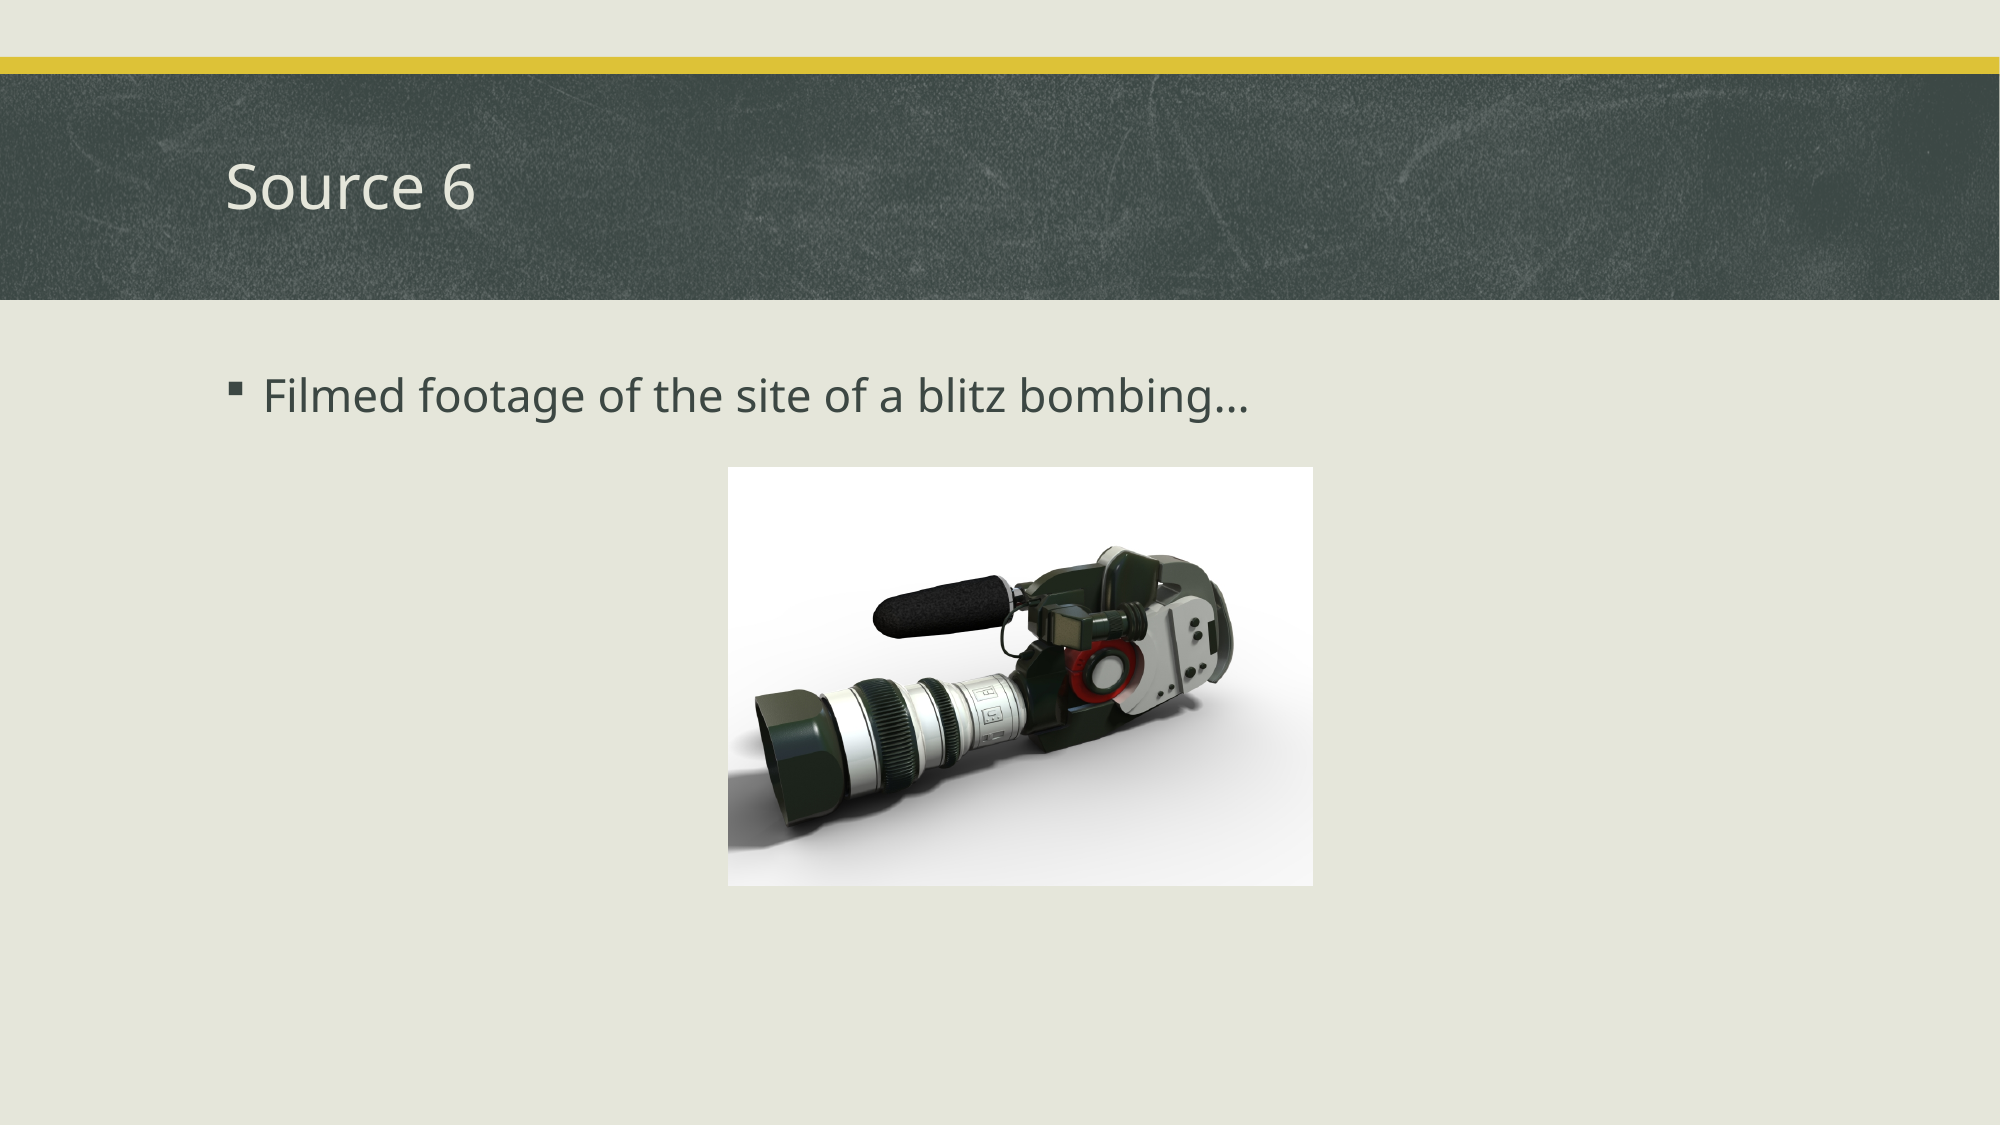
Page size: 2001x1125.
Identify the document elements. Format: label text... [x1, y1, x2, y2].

title Source 6 [210, 76, 1790, 300]
picture [0, 74, 2000, 300]
picture [728, 467, 1313, 886]
list Filmed footage of the site of a blitz bombing… [210, 359, 1790, 1014]
